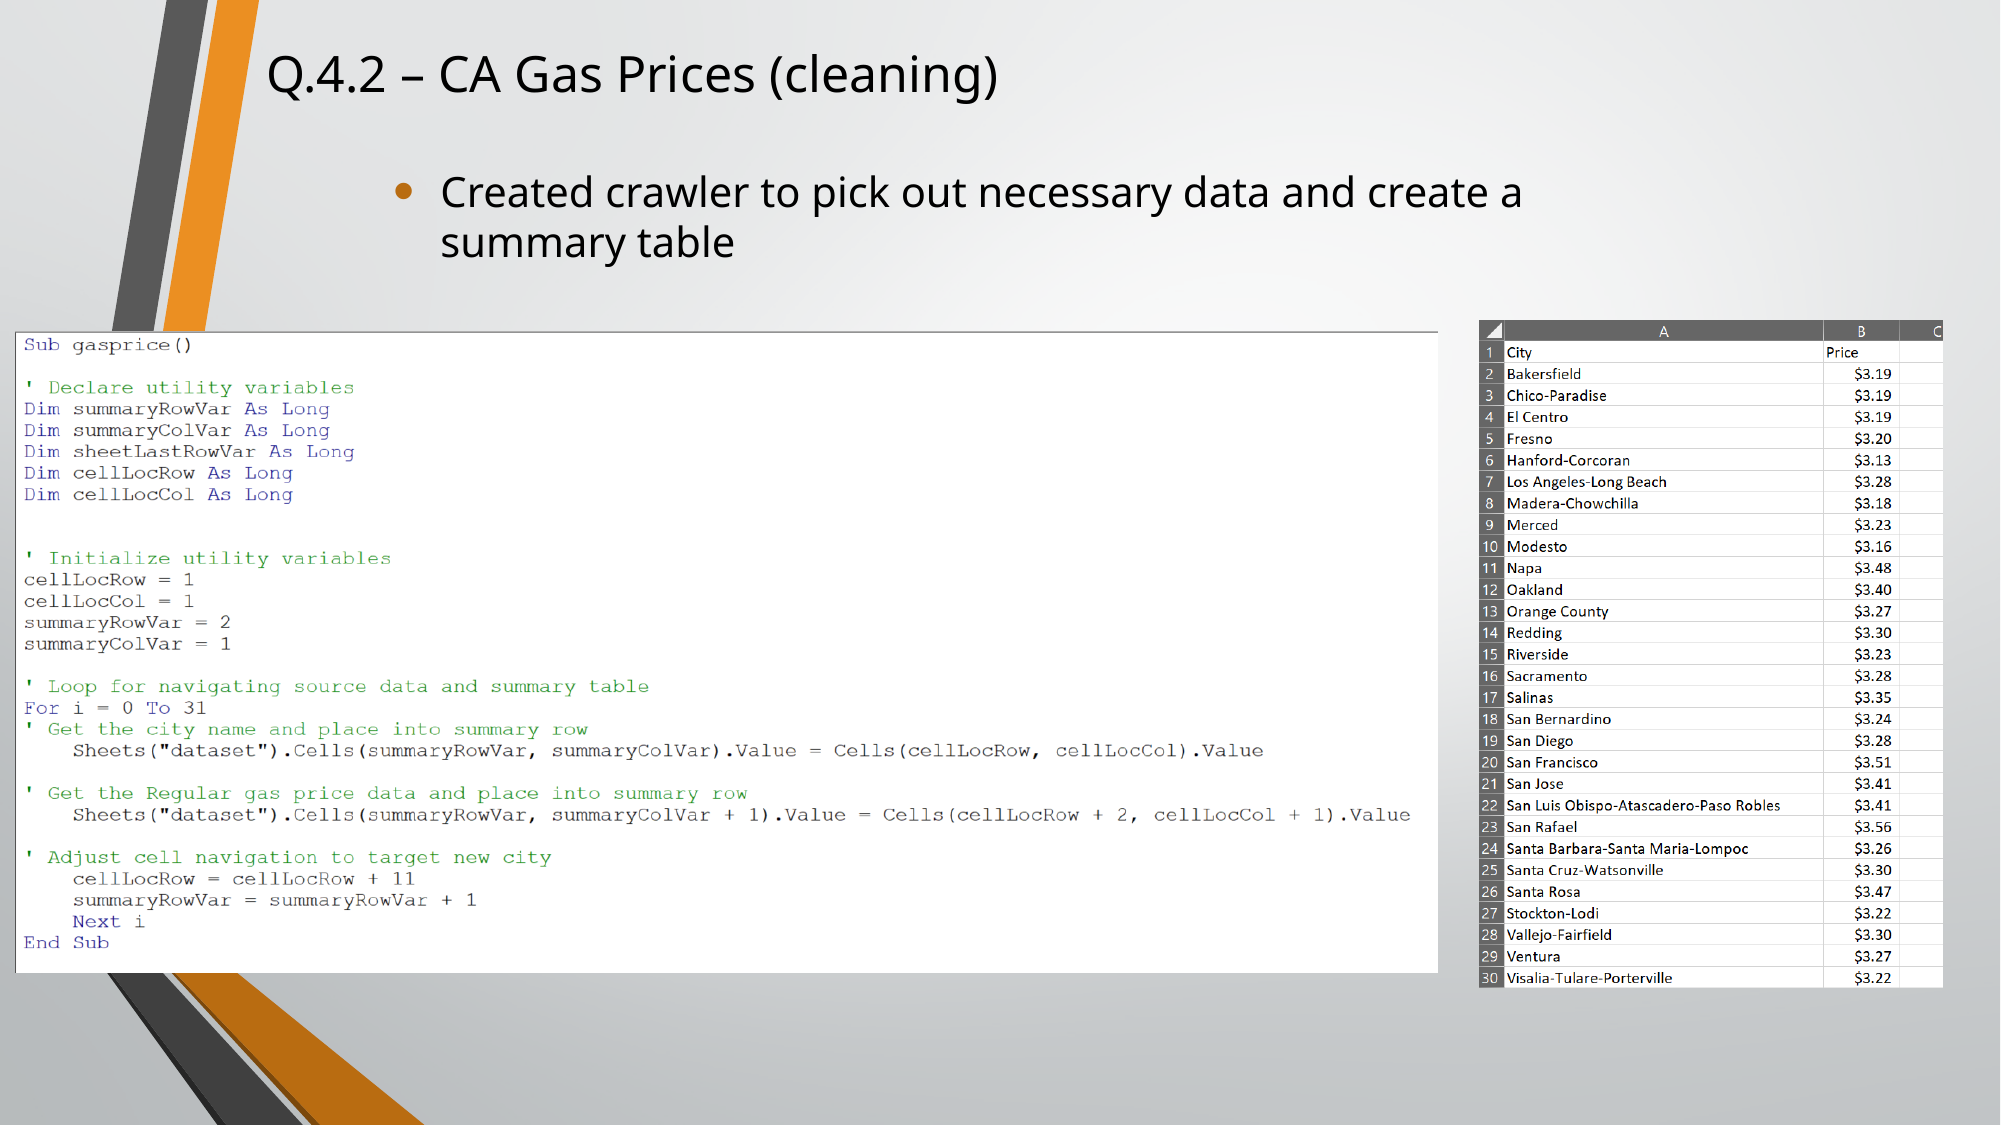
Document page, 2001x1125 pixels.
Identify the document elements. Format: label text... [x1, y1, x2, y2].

list Created crawler to pick out necessary data and create a summary table [385, 117, 1700, 313]
picture [0, 0, 2001, 1125]
title Q.4.2 – CA Gas Prices (cleaning) [258, 26, 1903, 119]
